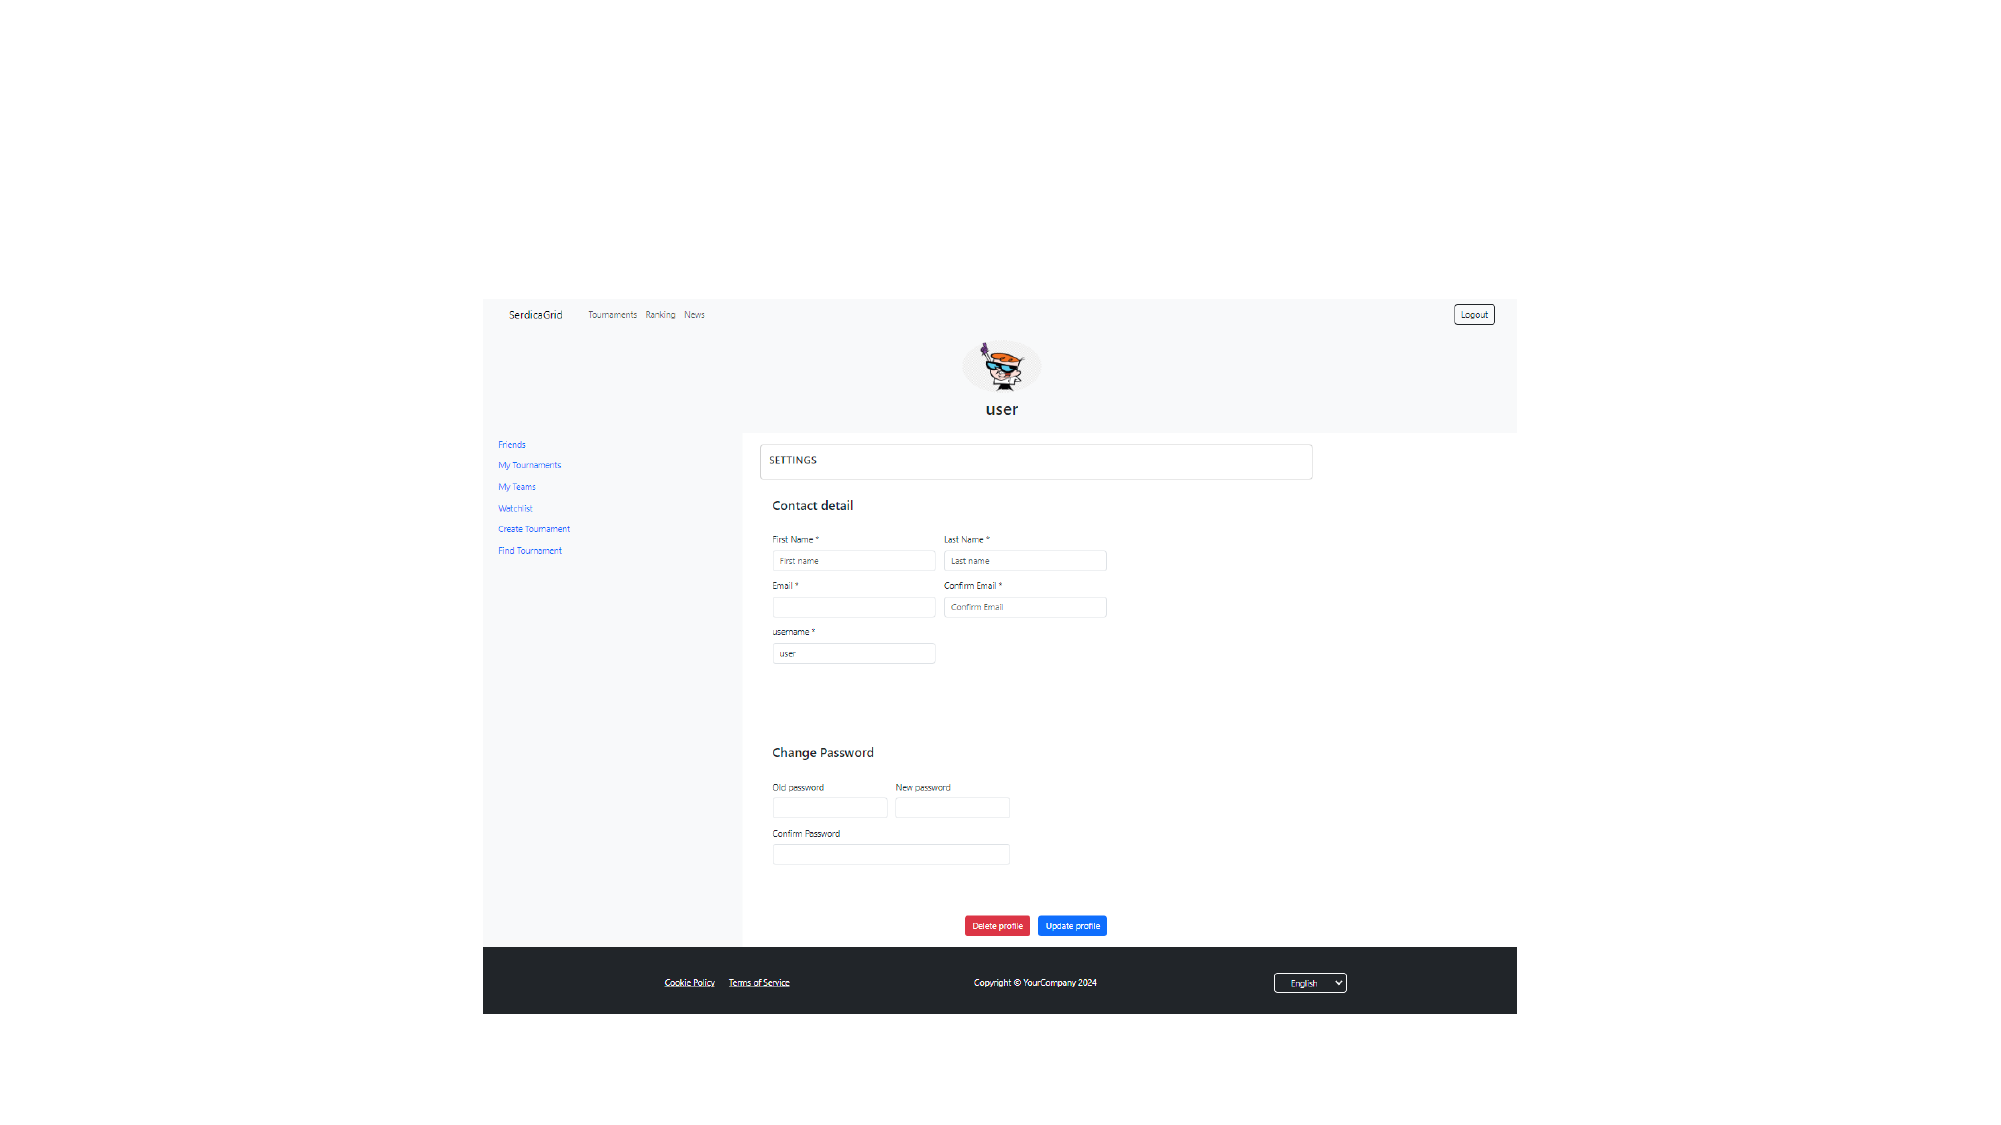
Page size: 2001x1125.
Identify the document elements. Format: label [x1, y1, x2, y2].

list [483, 299, 1517, 1014]
